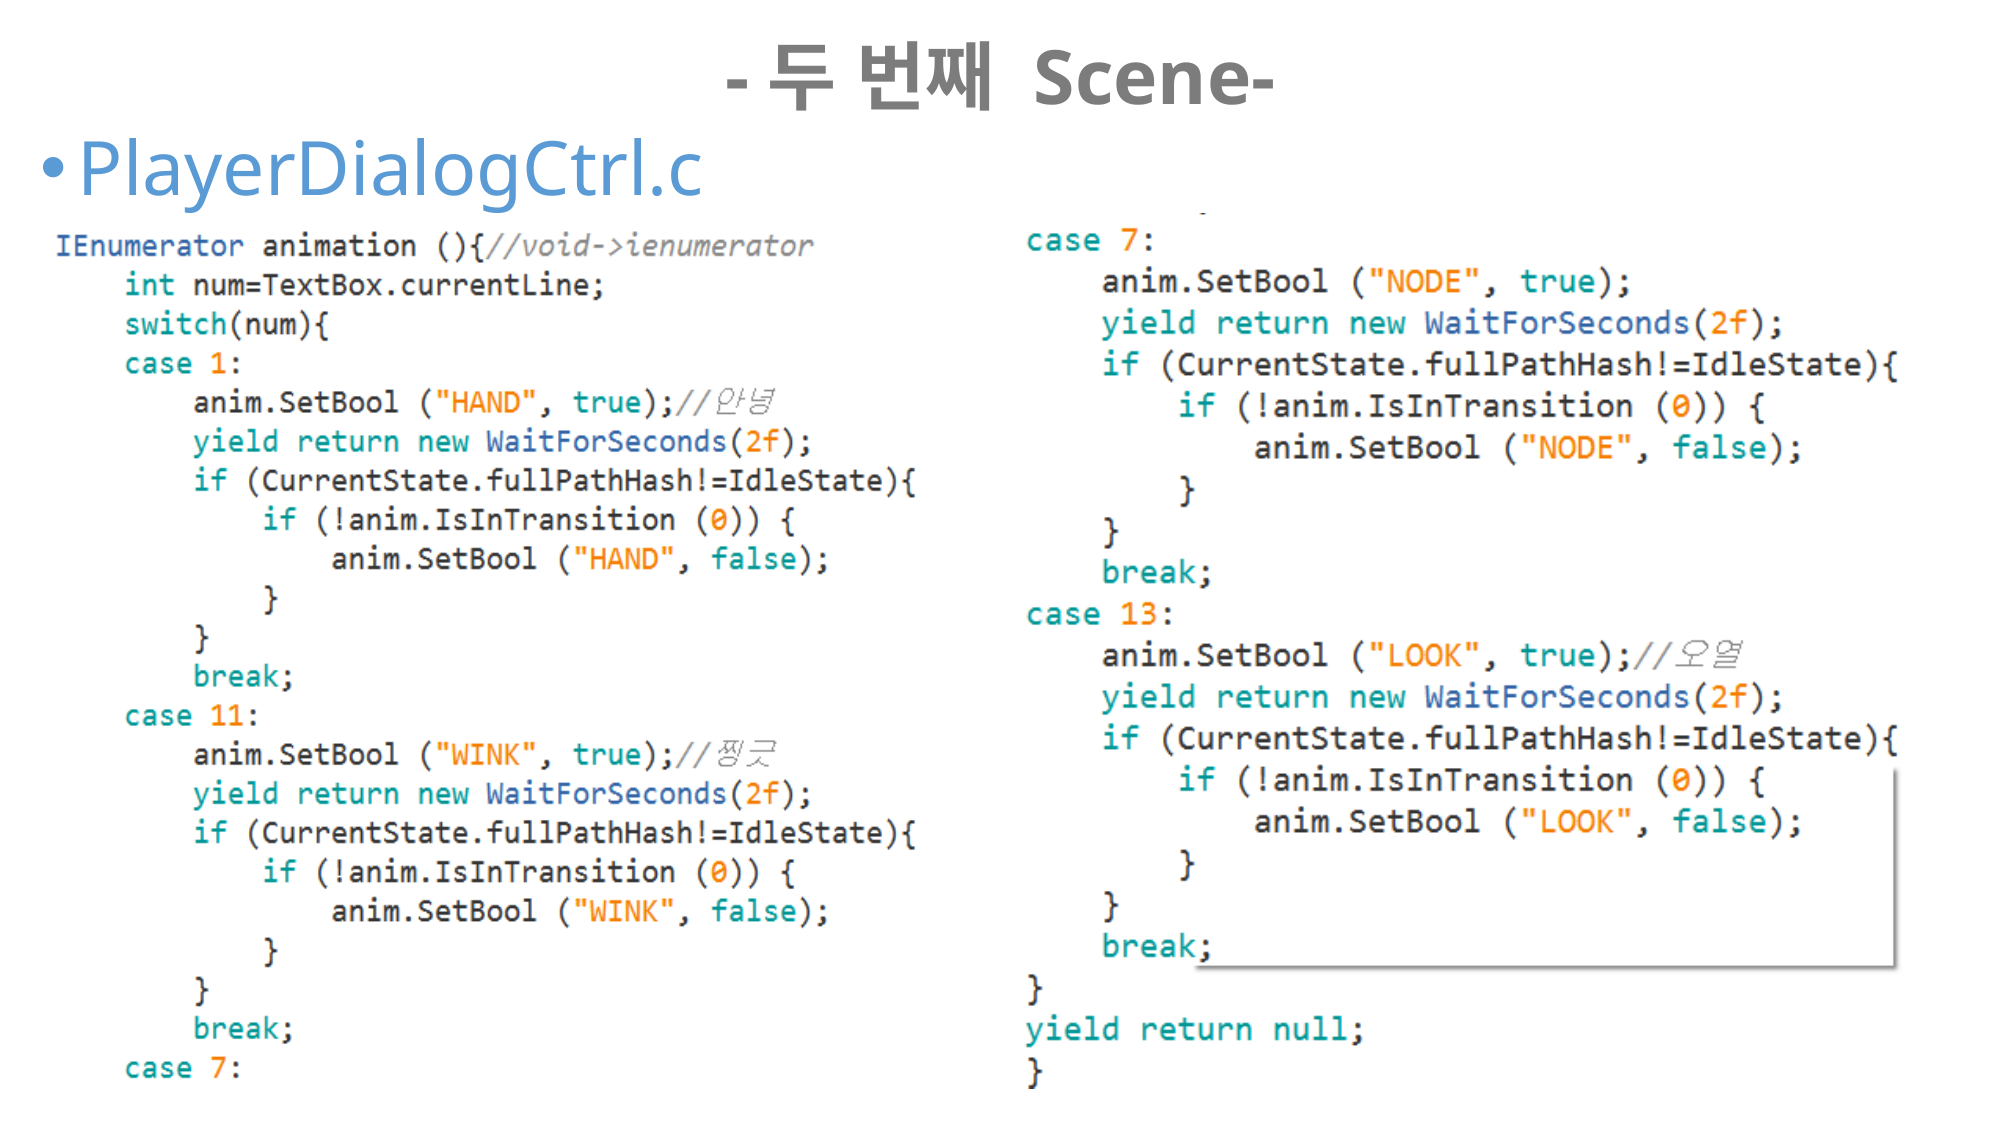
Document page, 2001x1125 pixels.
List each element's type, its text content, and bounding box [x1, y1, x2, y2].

picture [958, 213, 1930, 1089]
text_box -두 번째 Scene- [710, 32, 1822, 146]
text_box PlayerDialogCtrl.cs [25, 123, 749, 251]
picture [55, 227, 929, 1089]
